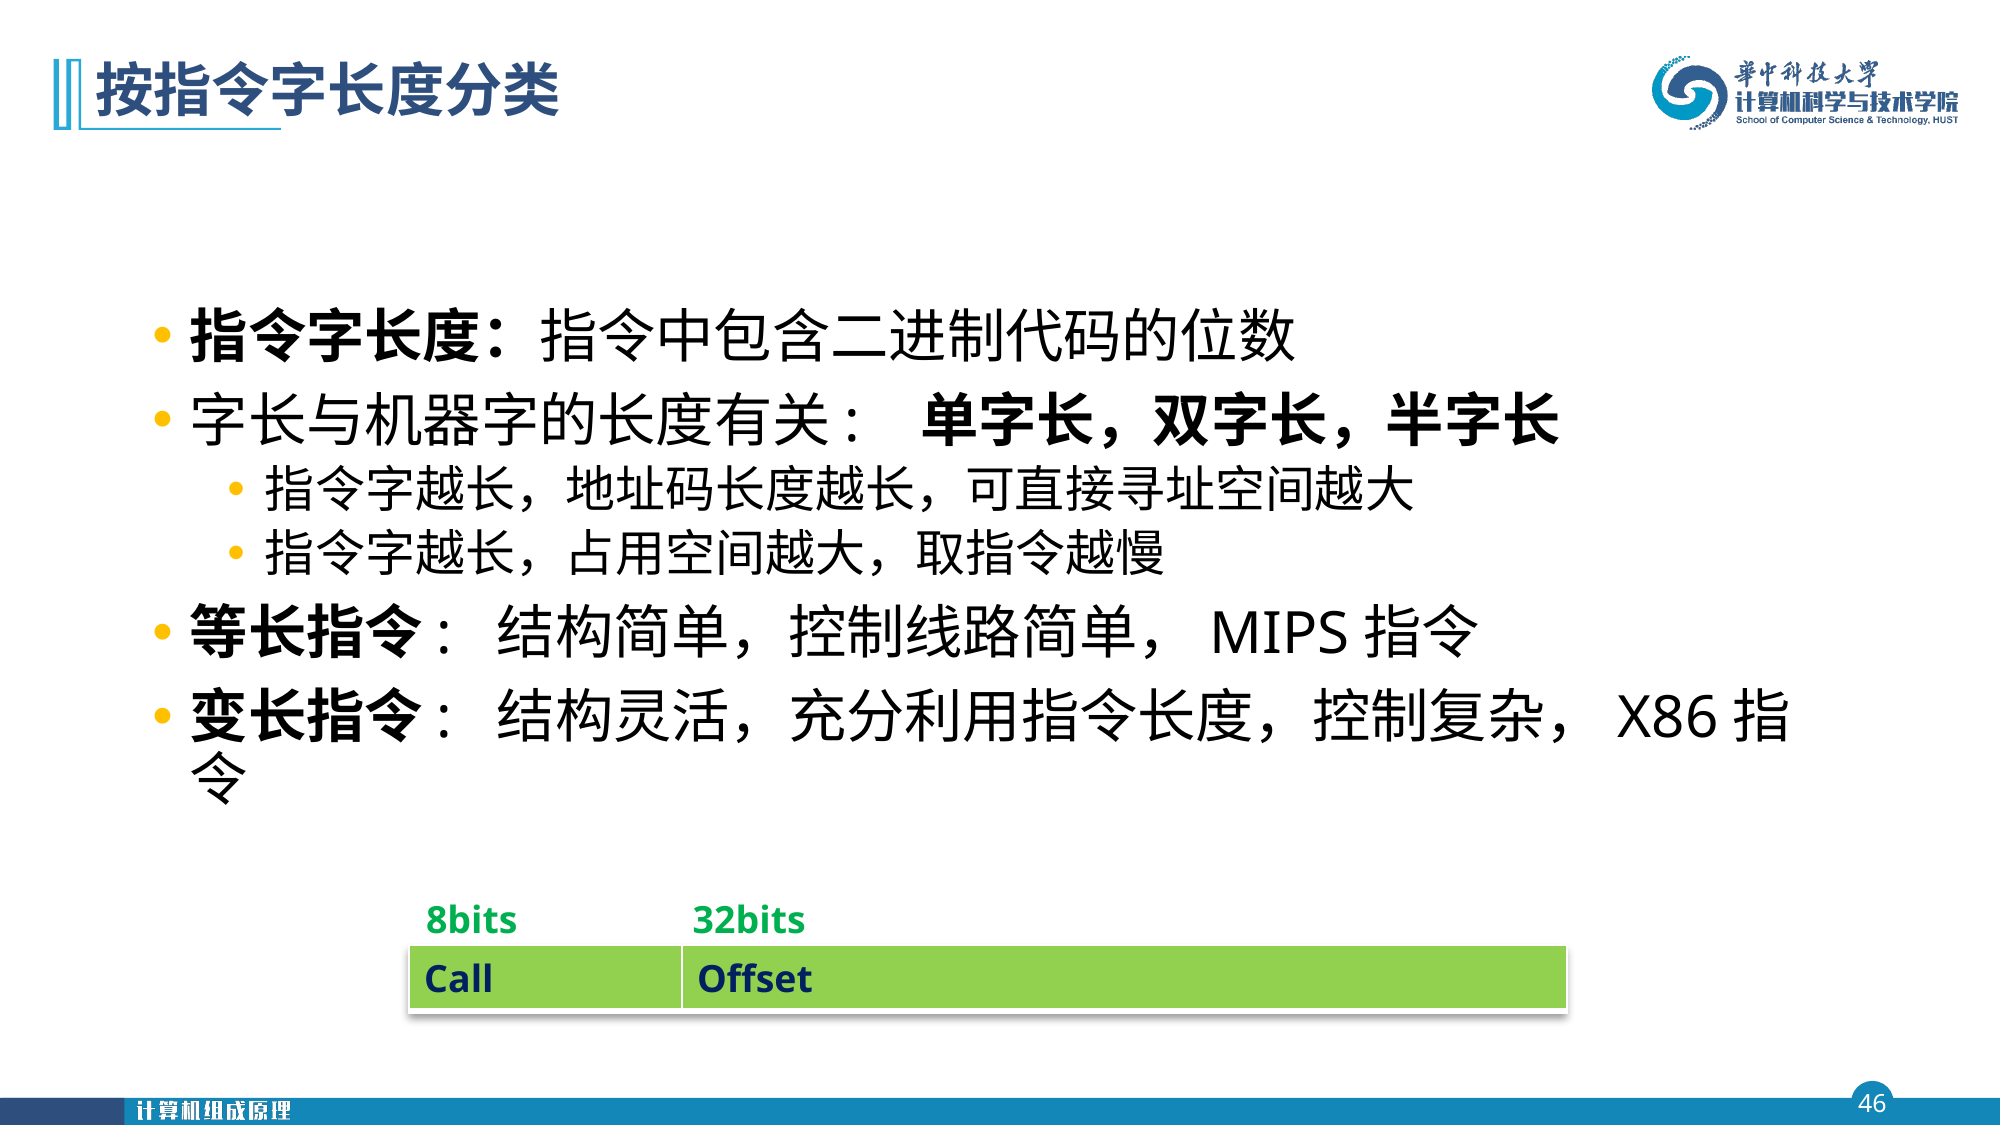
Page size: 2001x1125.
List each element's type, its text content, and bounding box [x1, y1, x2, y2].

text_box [409, 885, 1568, 1006]
picture [1805, 56, 1958, 130]
list 指令字长度：指令中包含二进制代码的位数 字长与机器字的长度有关: 单字长，双字长，半字长 指令字越长，地址码长度越长，可直接寻址空间越大 指令字越长，占用空间越大，取指令越慢 等长指令: 结构简单，控制线路简单，MIPS指令 变长指令: 结构灵活，充分利用指令长度，控制复杂，X86指令 [137, 299, 1863, 1014]
title 按指令字长度分类 [80, 42, 1805, 144]
